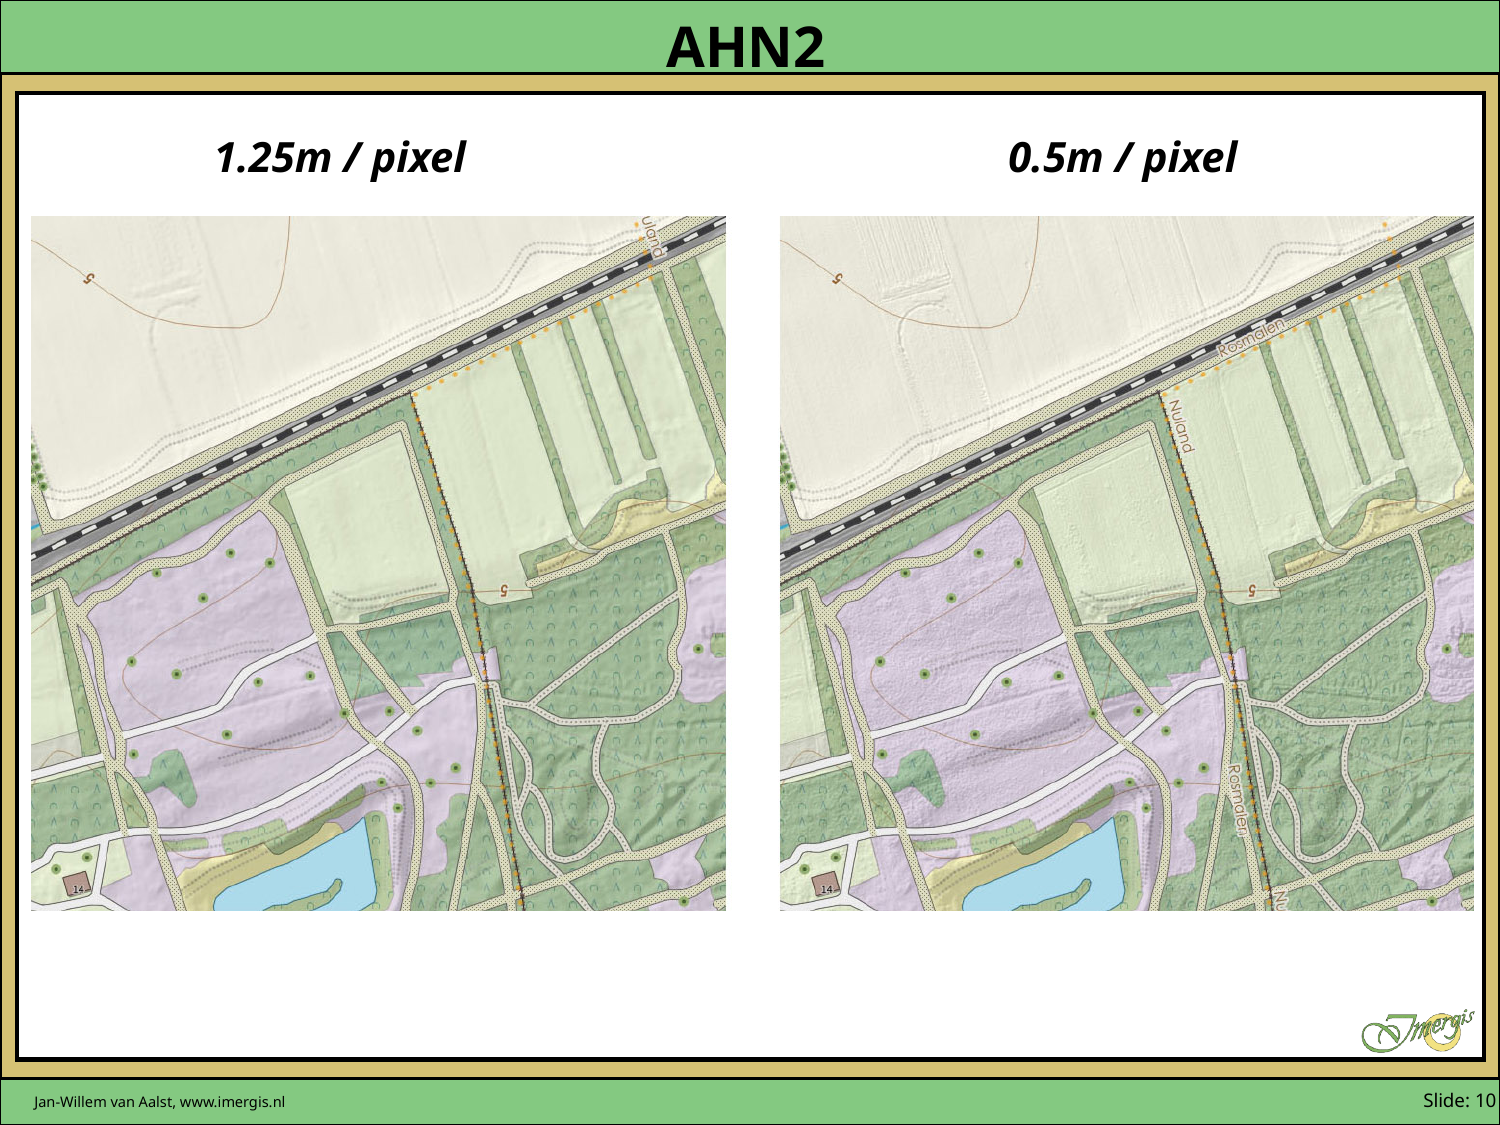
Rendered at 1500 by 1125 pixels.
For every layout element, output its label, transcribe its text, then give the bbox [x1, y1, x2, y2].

text_box AHN2 [663, 11, 829, 80]
text_box 0.5m / pixel [1005, 131, 1241, 182]
picture [30, 216, 1474, 911]
picture [1361, 1008, 1475, 1053]
text_box 1.25m / pixel [210, 131, 469, 182]
